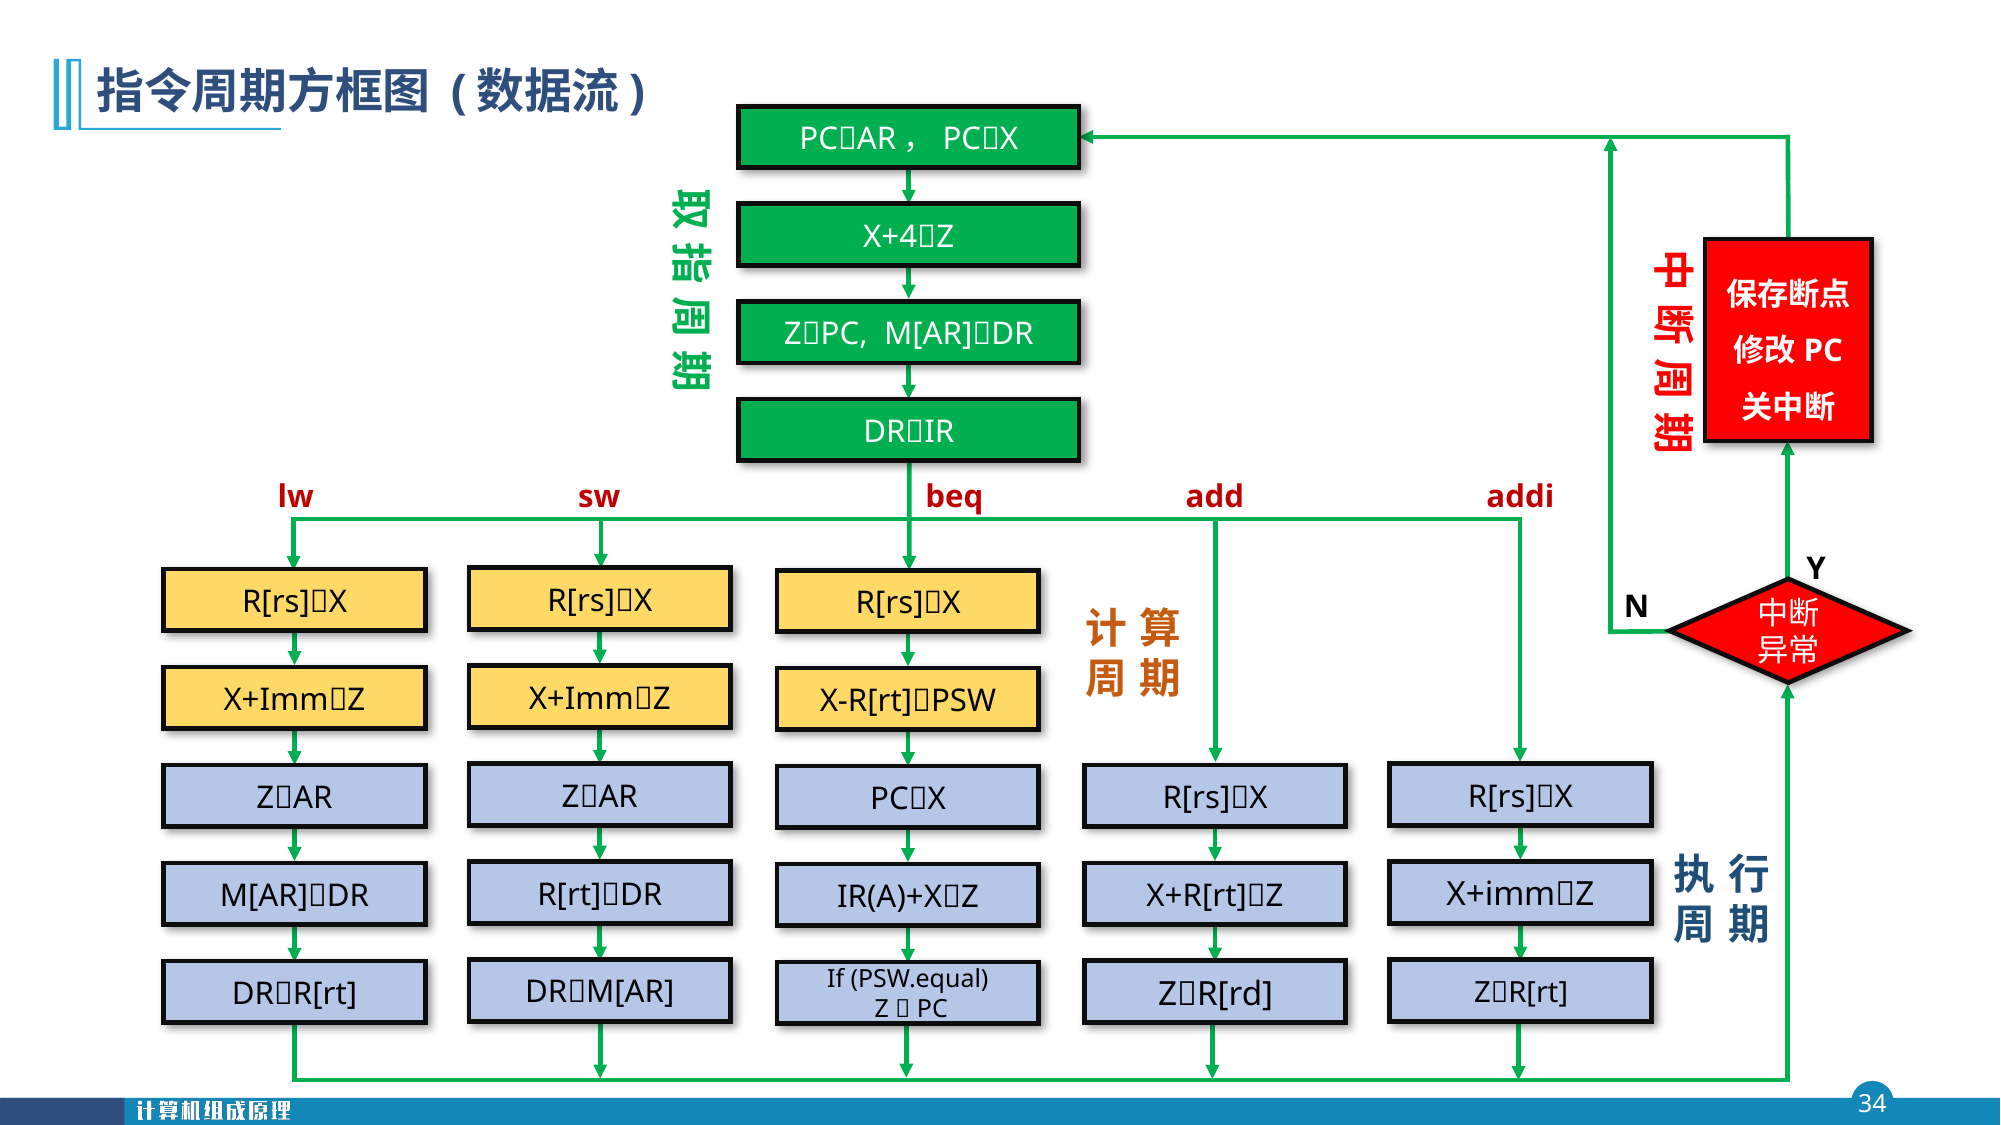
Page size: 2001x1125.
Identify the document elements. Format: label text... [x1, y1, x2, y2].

text_box 保存断点 修改PC 关中断 [1709, 238, 1873, 442]
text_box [1609, 136, 1678, 632]
text_box 中断周期 [1678, 235, 1709, 469]
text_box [163, 453, 1652, 1024]
text_box 中断异常 [1669, 578, 1910, 684]
text_box 取指周期 [644, 173, 726, 408]
title 指令周期方框图 (数据流) [81, 42, 773, 144]
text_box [738, 106, 1080, 461]
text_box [1787, 440, 1857, 595]
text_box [294, 684, 1788, 1081]
